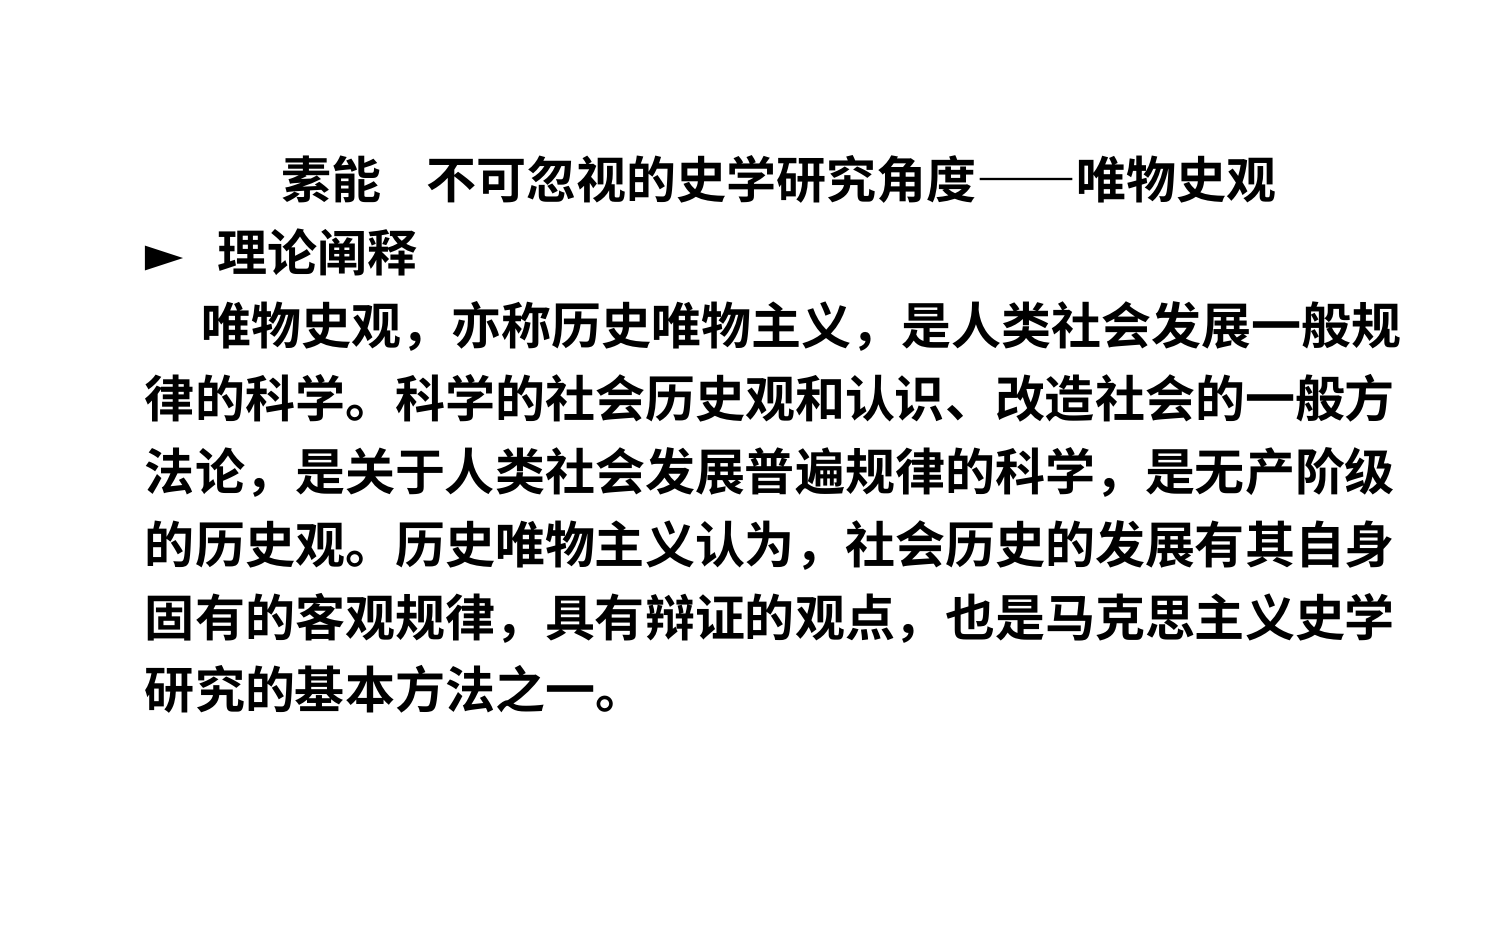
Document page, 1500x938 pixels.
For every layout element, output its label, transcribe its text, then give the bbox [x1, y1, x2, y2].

list 素能 不可忽视的史学研究角度——唯物史观 ► 理论阐释 唯物史观，亦称历史唯物主义，是人类社会发展一般规律的科学。科学的社会历史观和认识、改造社会的一般方法论，是关于人类社会发展普遍规律的科学，是无产阶级的历史观。历史唯物主义认为，社会历史的发展有其自身固有的客观规律，具有辩证的观点，也是马克思主义史学研究的基本方法之一。 [129, 128, 1429, 867]
